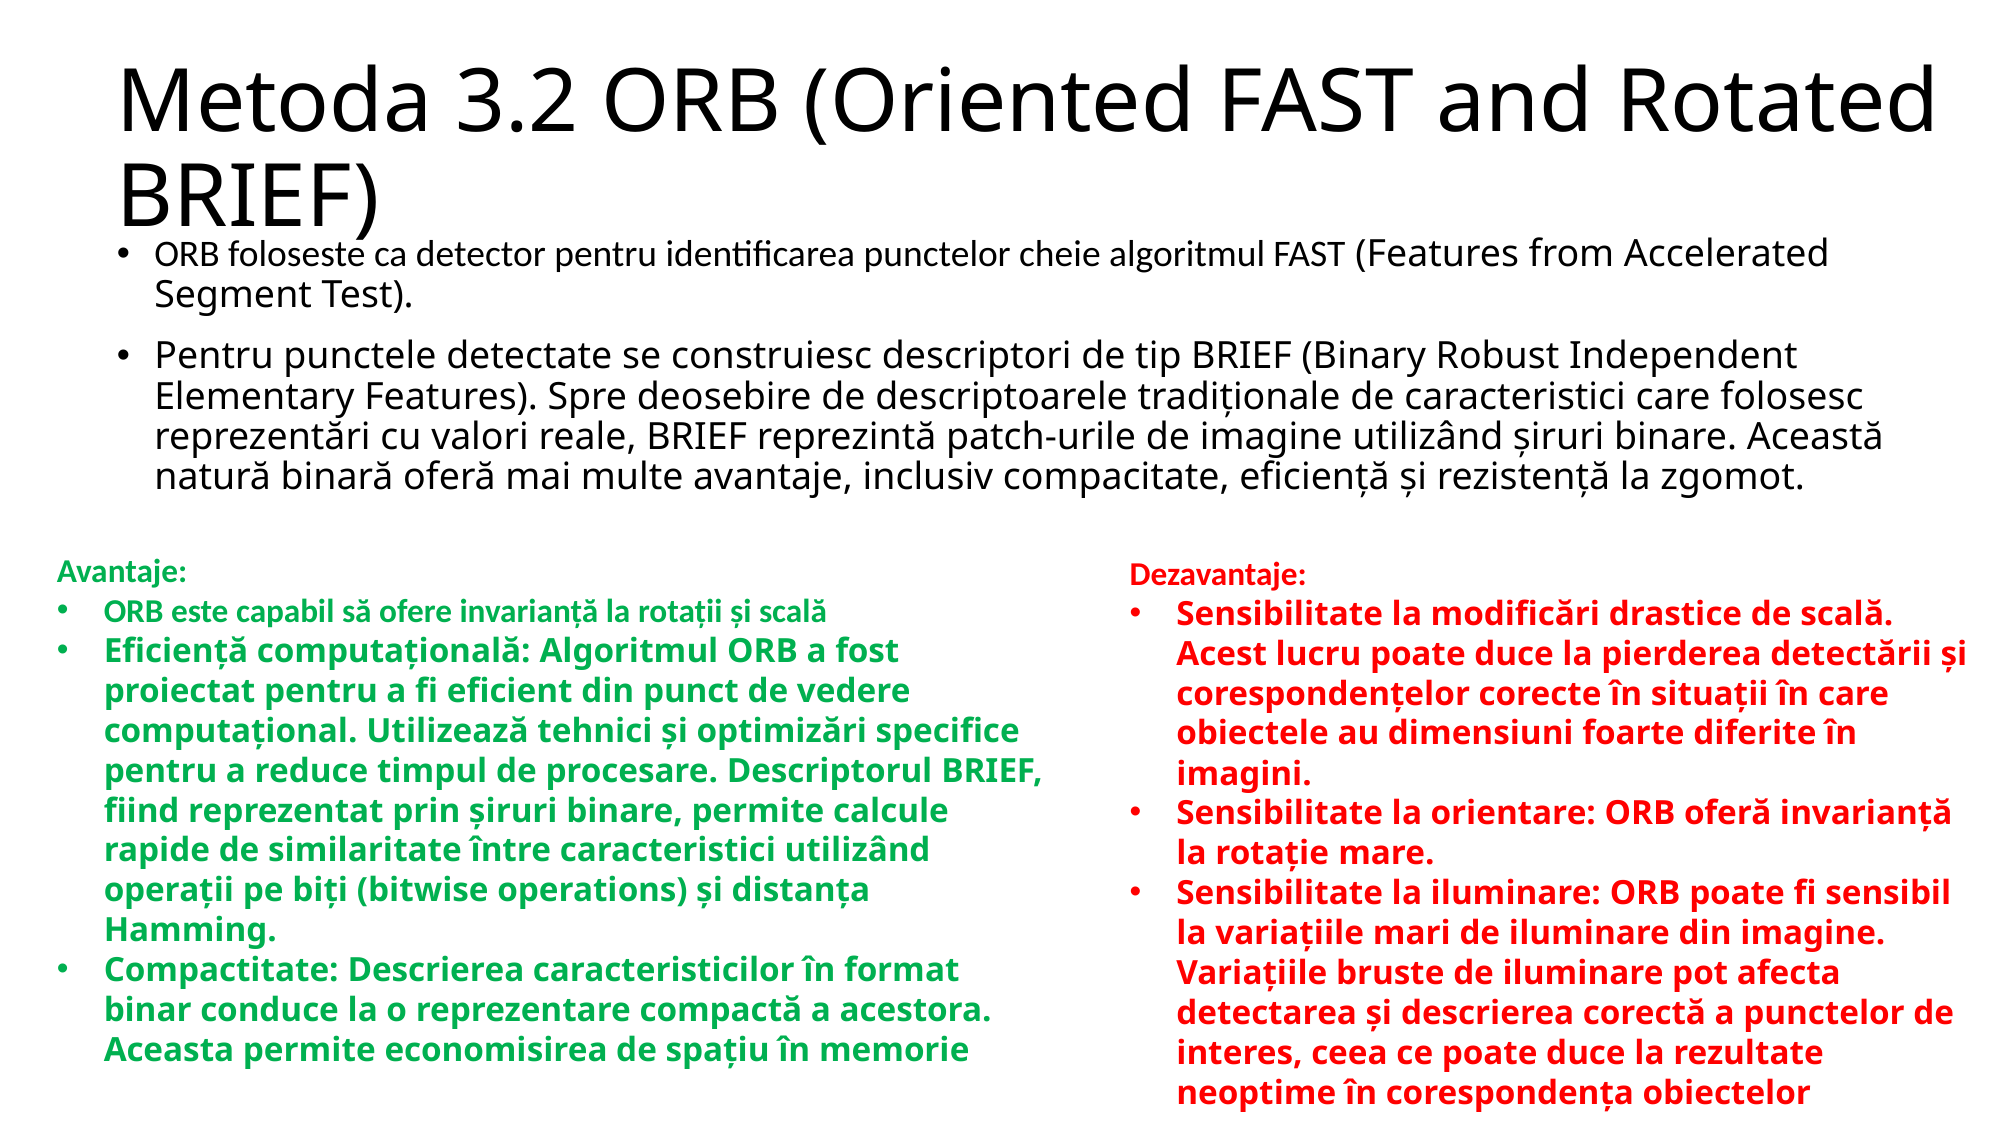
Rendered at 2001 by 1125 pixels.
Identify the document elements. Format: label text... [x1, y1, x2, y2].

text_box Avantaje: ORB este capabil să ofere invarianță la rotații și scală Eficiență computațională: Algoritmul ORB a fost proiectat pentru a fi eficient din punct de vedere computațional. Utilizează tehnici și optimizări specifice pentru a reduce timpul de procesare. Descriptorul BRIEF, fiind reprezentat prin șiruri binare, permite calcule rapide de similaritate între caracteristici utilizând operații pe biți (bitwise operations) și distanța Hamming. Compactitate: Descrierea caracteristicilor în format binar conduce la o reprezentare compactă a acestora. Aceasta permite economisirea de spațiu în memorie [42, 541, 1063, 1125]
title Metoda 3.2 ORB (Oriented FAST and Rotated BRIEF) [101, 41, 2000, 260]
text_box Dezavantaje: Sensibilitate la modificări drastice de scală. Acest lucru poate duce la pierderea detectării și corespondențelor corecte în situații în care obiectele au dimensiuni foarte diferite în imagini. Sensibilitate la orientare: ORB oferă invarianță la rotație mare. Sensibilitate la iluminare: ORB poate fi sensibil la variațiile mari de iluminare din imagine. Variațiile bruste de iluminare pot afecta detectarea și descrierea corectă a punctelor de interes, ceea ce poate duce la rezultate neoptime în corespondența obiectelor [1114, 544, 1993, 1119]
list ORB foloseste ca detector pentru identificarea punctelor cheie algoritmul FAST (Features from Accelerated Segment Test). Pentru punctele detectate se construiesc descriptori de tip BRIEF (Binary Robust Independent Elementary Features). Spre deosebire de descriptoarele tradiționale de caracteristici care folosesc reprezentări cu valori reale, BRIEF reprezintă patch-urile de imagine utilizând șiruri binare. Această natură binară oferă mai multe avantaje, inclusiv compacitate, eficiență și rezistență la zgomot. [101, 227, 1941, 561]
